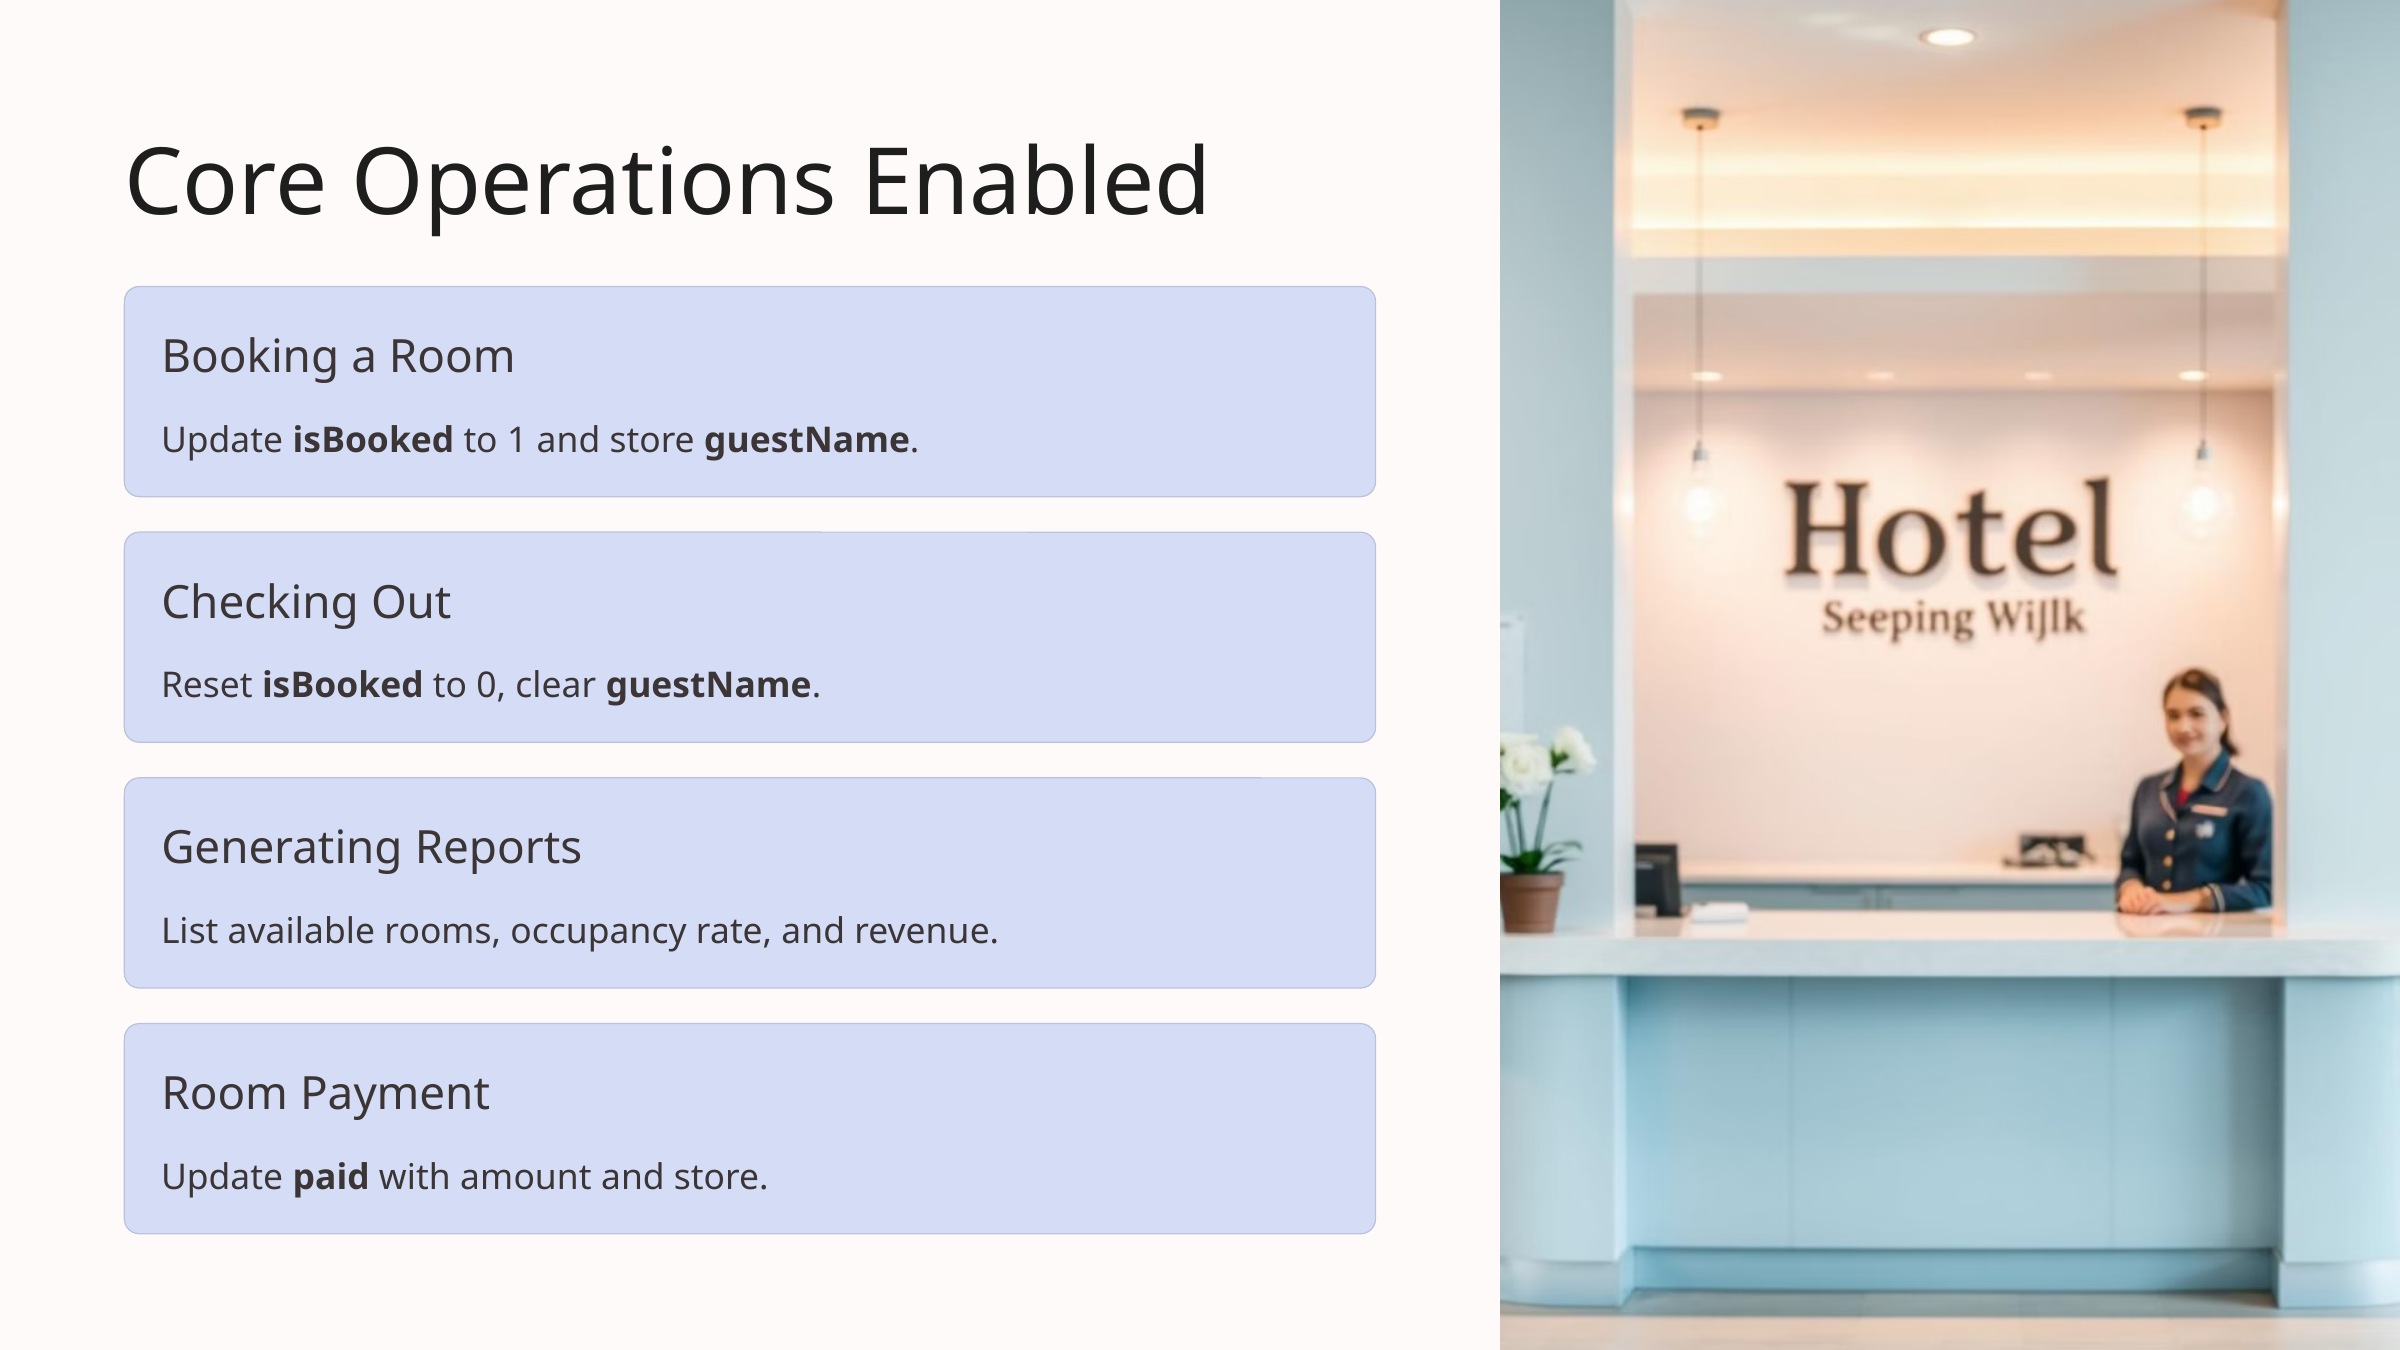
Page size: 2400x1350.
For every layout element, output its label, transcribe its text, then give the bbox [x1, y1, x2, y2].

text_box Update isBooked to 1 and store guestName. [161, 402, 1339, 460]
text_box Room Payment [161, 1060, 629, 1119]
text_box List available rooms, occupancy rate, and revenue. [161, 894, 1339, 952]
text_box [124, 777, 1376, 989]
text_box Checking Out [161, 568, 629, 628]
text_box [124, 1023, 1376, 1234]
text_box [124, 286, 1376, 497]
text_box Update paid with amount and store. [161, 1140, 1339, 1197]
text_box Generating Reports [161, 814, 629, 874]
text_box Reset isBooked to 0, clear guestName. [161, 648, 1339, 706]
text_box Booking a Room [161, 323, 629, 382]
text_box [124, 532, 1376, 743]
text_box Core Operations Enabled [124, 116, 1166, 234]
picture [1499, 0, 2400, 1350]
